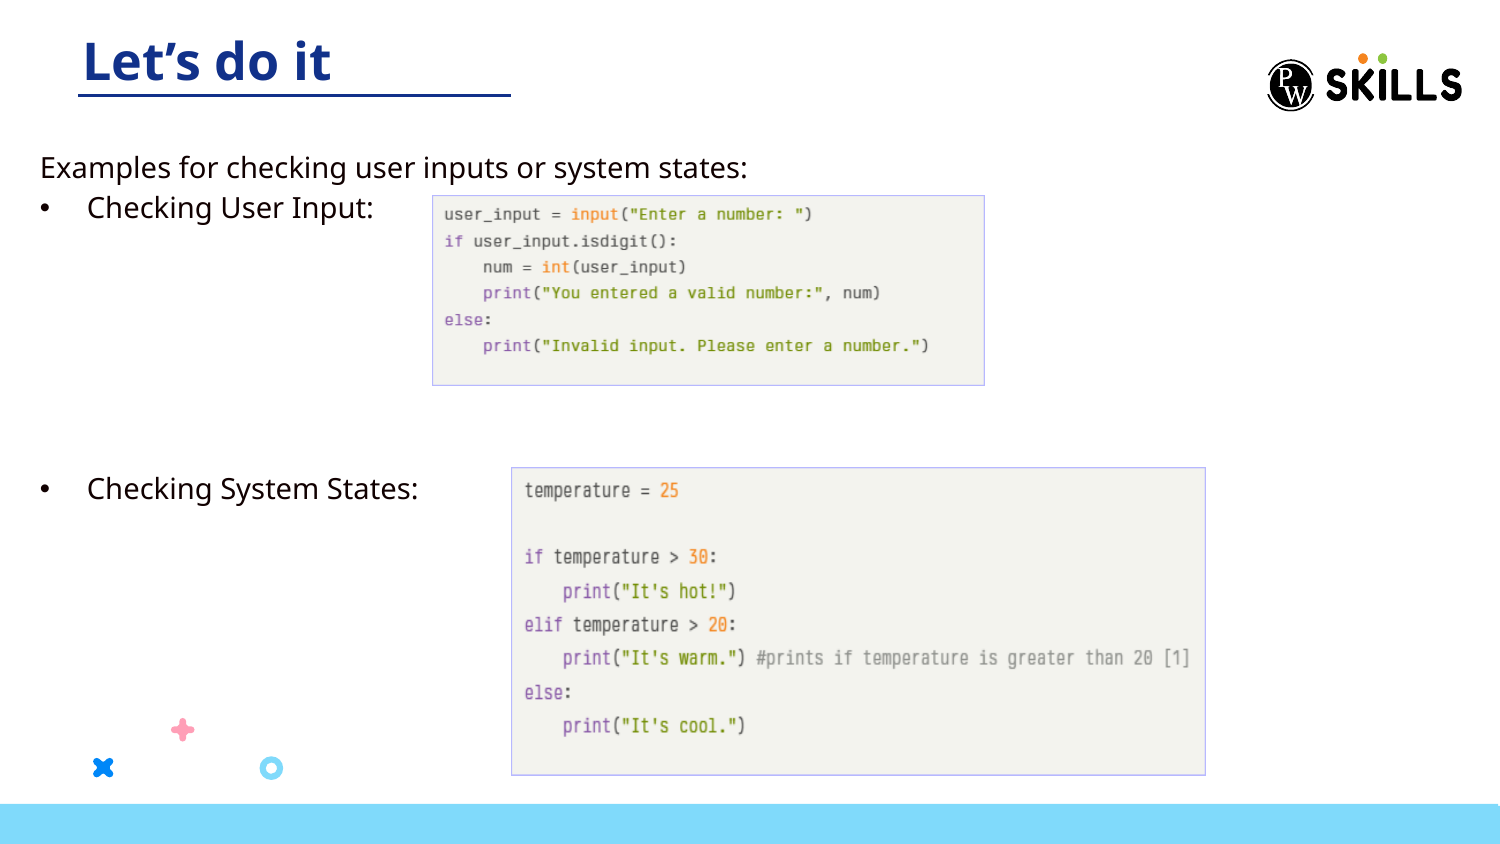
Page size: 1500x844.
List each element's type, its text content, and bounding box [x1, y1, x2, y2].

text_box [0, 805, 1500, 844]
picture [432, 195, 985, 386]
picture [1266, 53, 1463, 112]
list Examples for checking user inputs or system states: Checking User Input: Checking System States: [0, 129, 1418, 636]
picture [510, 467, 1206, 776]
title Let’s do it [67, 13, 1222, 129]
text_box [92, 717, 284, 781]
